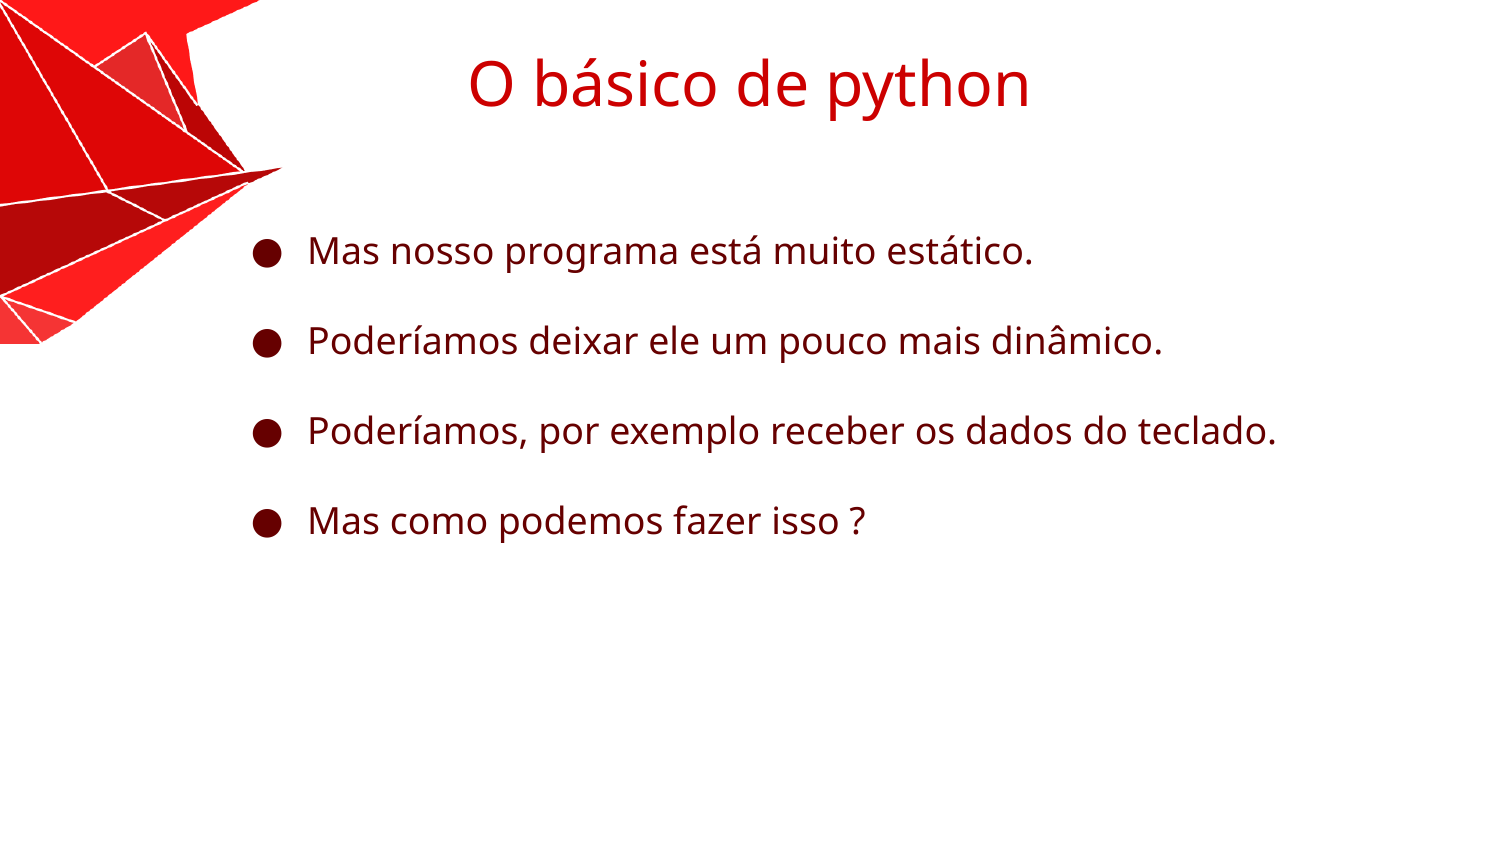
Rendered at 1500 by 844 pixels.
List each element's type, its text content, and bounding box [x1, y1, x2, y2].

text_box O básico de python [118, 29, 1382, 124]
picture [0, 0, 1500, 844]
text_box Mas nosso programa está muito estático. Poderíamos deixar ele um pouco mais dinâmico. Poderíamos, por exemplo receber os dados do teclado. Mas como podemos fazer isso ? [217, 226, 1441, 465]
